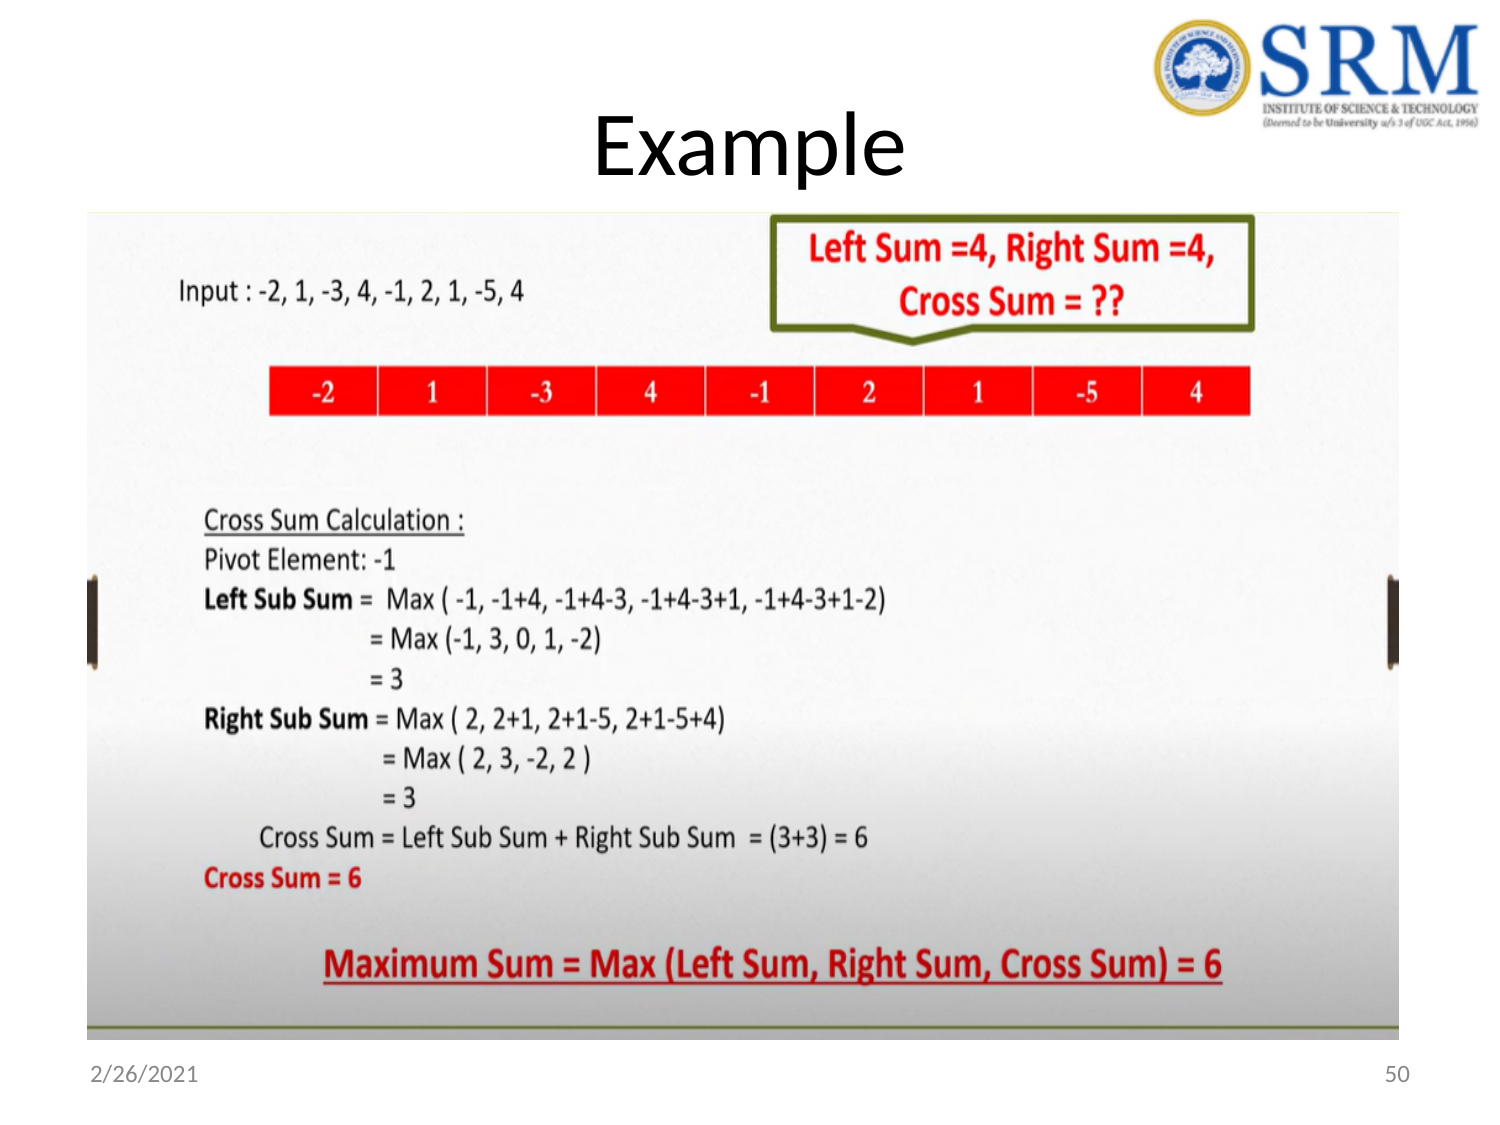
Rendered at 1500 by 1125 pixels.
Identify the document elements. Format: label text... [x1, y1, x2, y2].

text_box Example [74, 45, 1425, 233]
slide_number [75, 1042, 425, 1103]
picture [1151, 0, 1500, 151]
slide_number ‹#› [1074, 1042, 1425, 1103]
picture [87, 212, 1399, 1040]
